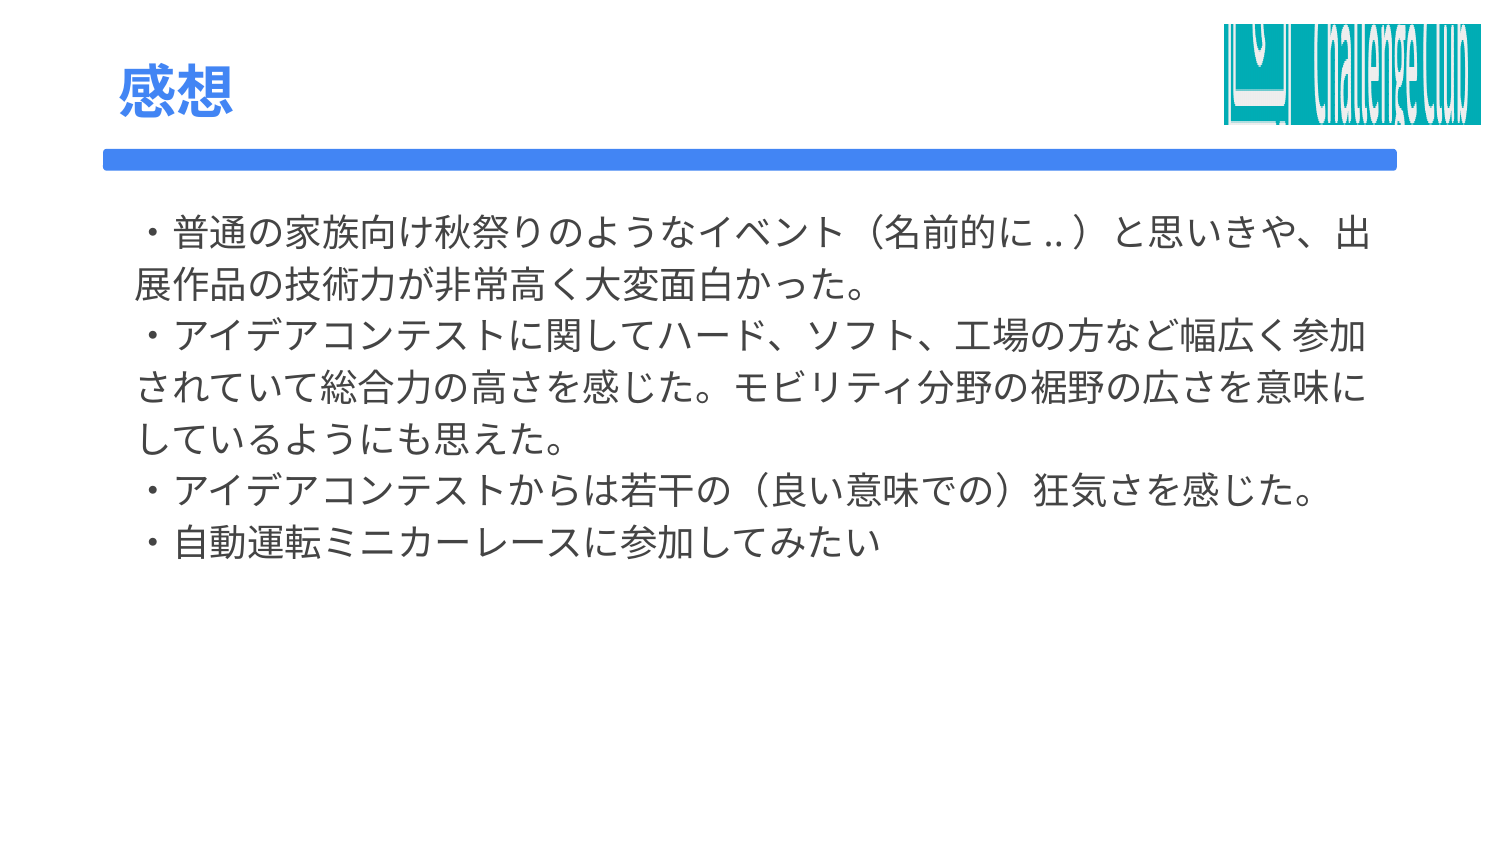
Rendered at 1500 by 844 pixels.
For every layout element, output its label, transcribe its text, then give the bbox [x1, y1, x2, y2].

title 感想 [103, 40, 1397, 149]
picture [1224, 24, 1481, 125]
list ・普通の家族向け秋祭りのようなイベント（名前的に..）と思いきや、出展作品の技術力が非常高く大変面白かった。 ・アイデアコンテストに関してハード、ソフト、工場の方など幅広く参加されていて総合力の高さを感じた。モビリティ分野の裾野の広さを意味にしているようにも思えた。 ・アイデアコンテストからは若干の（良い意味での）狂気さを感じた。 ・自動運転ミニカーレースに参加してみたい [103, 194, 1404, 601]
